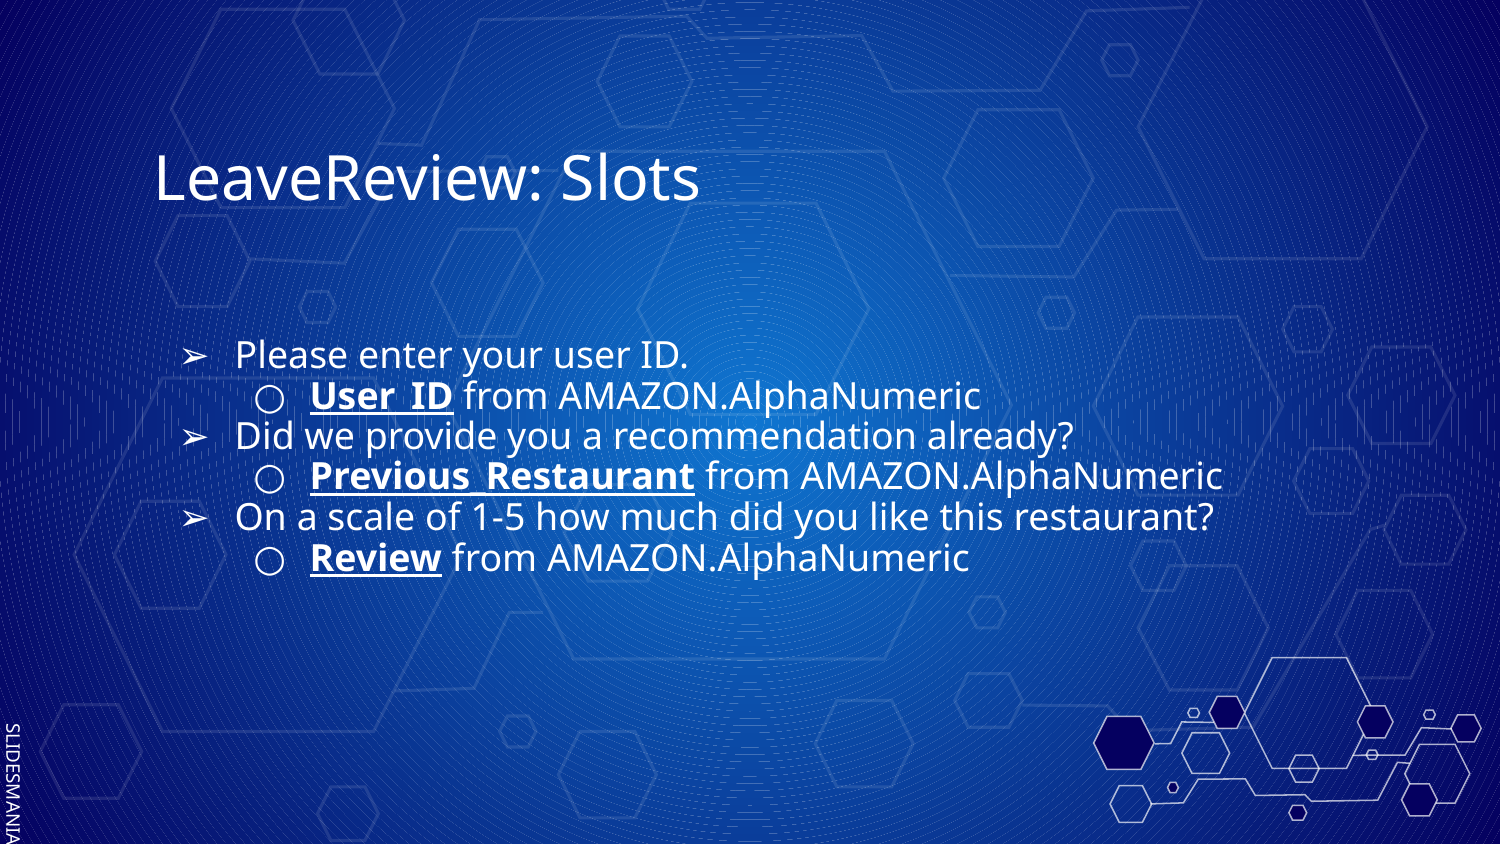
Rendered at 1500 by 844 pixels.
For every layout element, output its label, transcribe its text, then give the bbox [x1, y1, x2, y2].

list Please enter your user ID. User_ID from AMAZON.AlphaNumeric Did we provide you a recommendation already? Previous_Restaurant from AMAZON.AlphaNumeric On a scale of 1-5 how much did you like this restaurant? Review from AMAZON.AlphaNumeric [144, 216, 1391, 739]
title LeaveReview: Slots [138, 123, 1049, 217]
